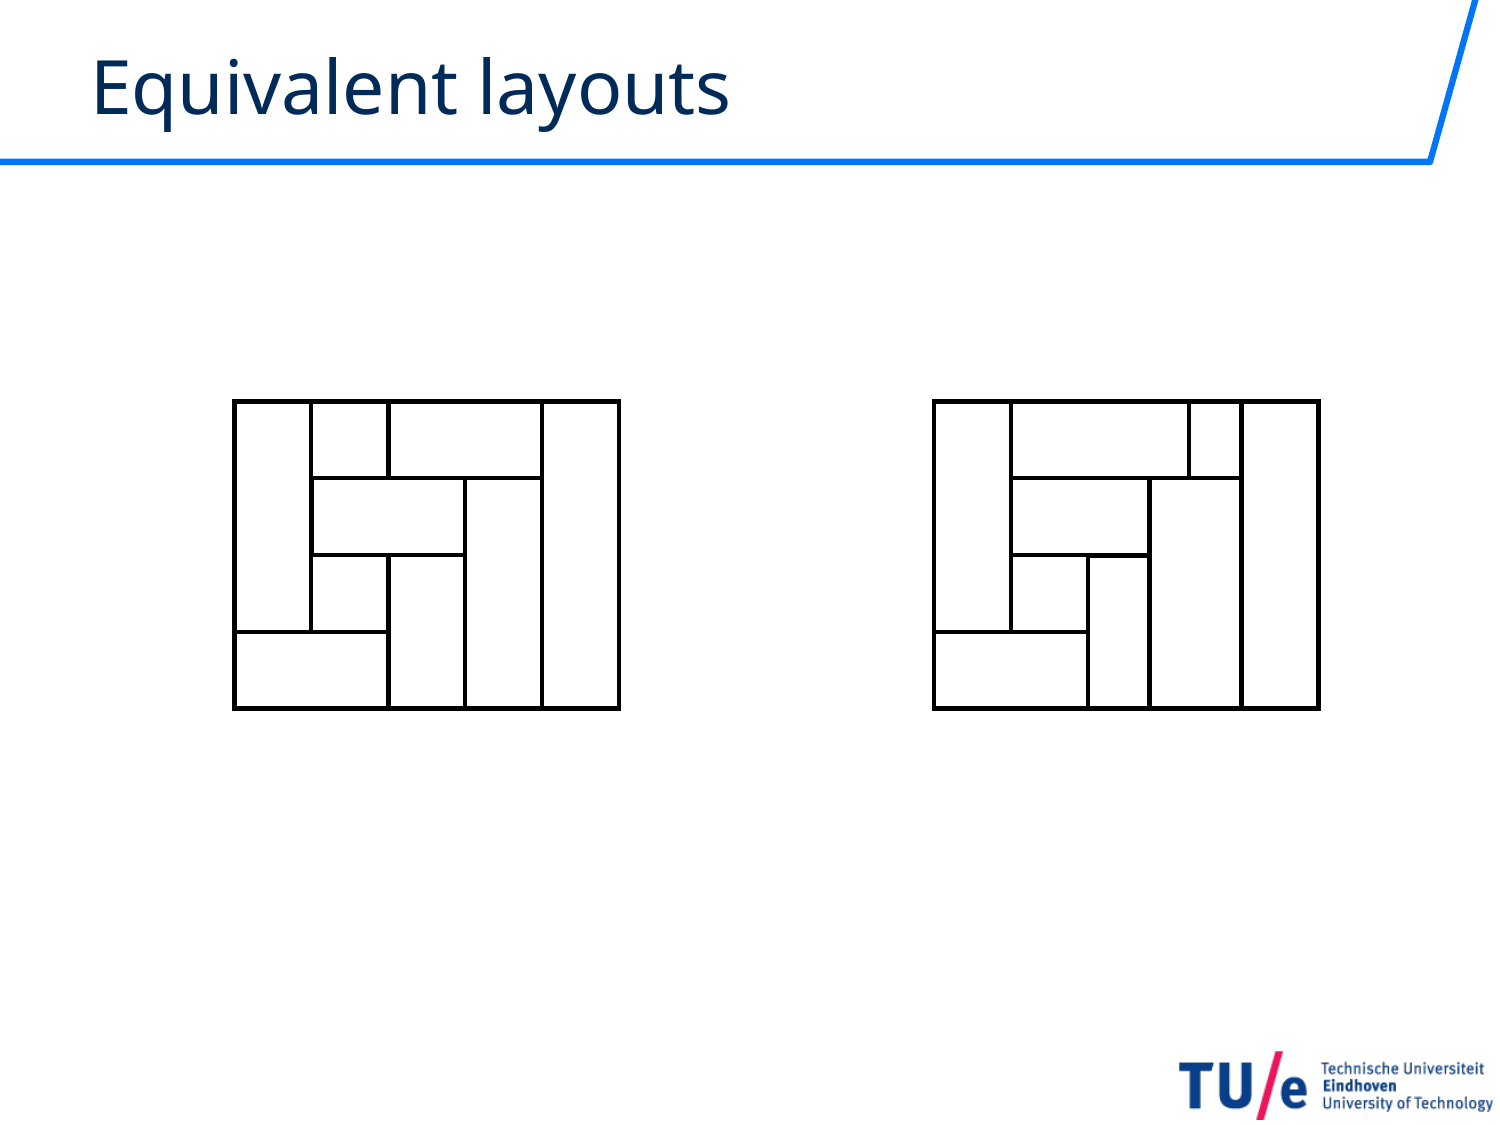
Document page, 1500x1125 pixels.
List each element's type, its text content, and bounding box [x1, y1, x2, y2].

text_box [933, 400, 1319, 709]
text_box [234, 400, 620, 709]
picture [1179, 1051, 1493, 1120]
title Equivalent layouts [74, 30, 1468, 138]
